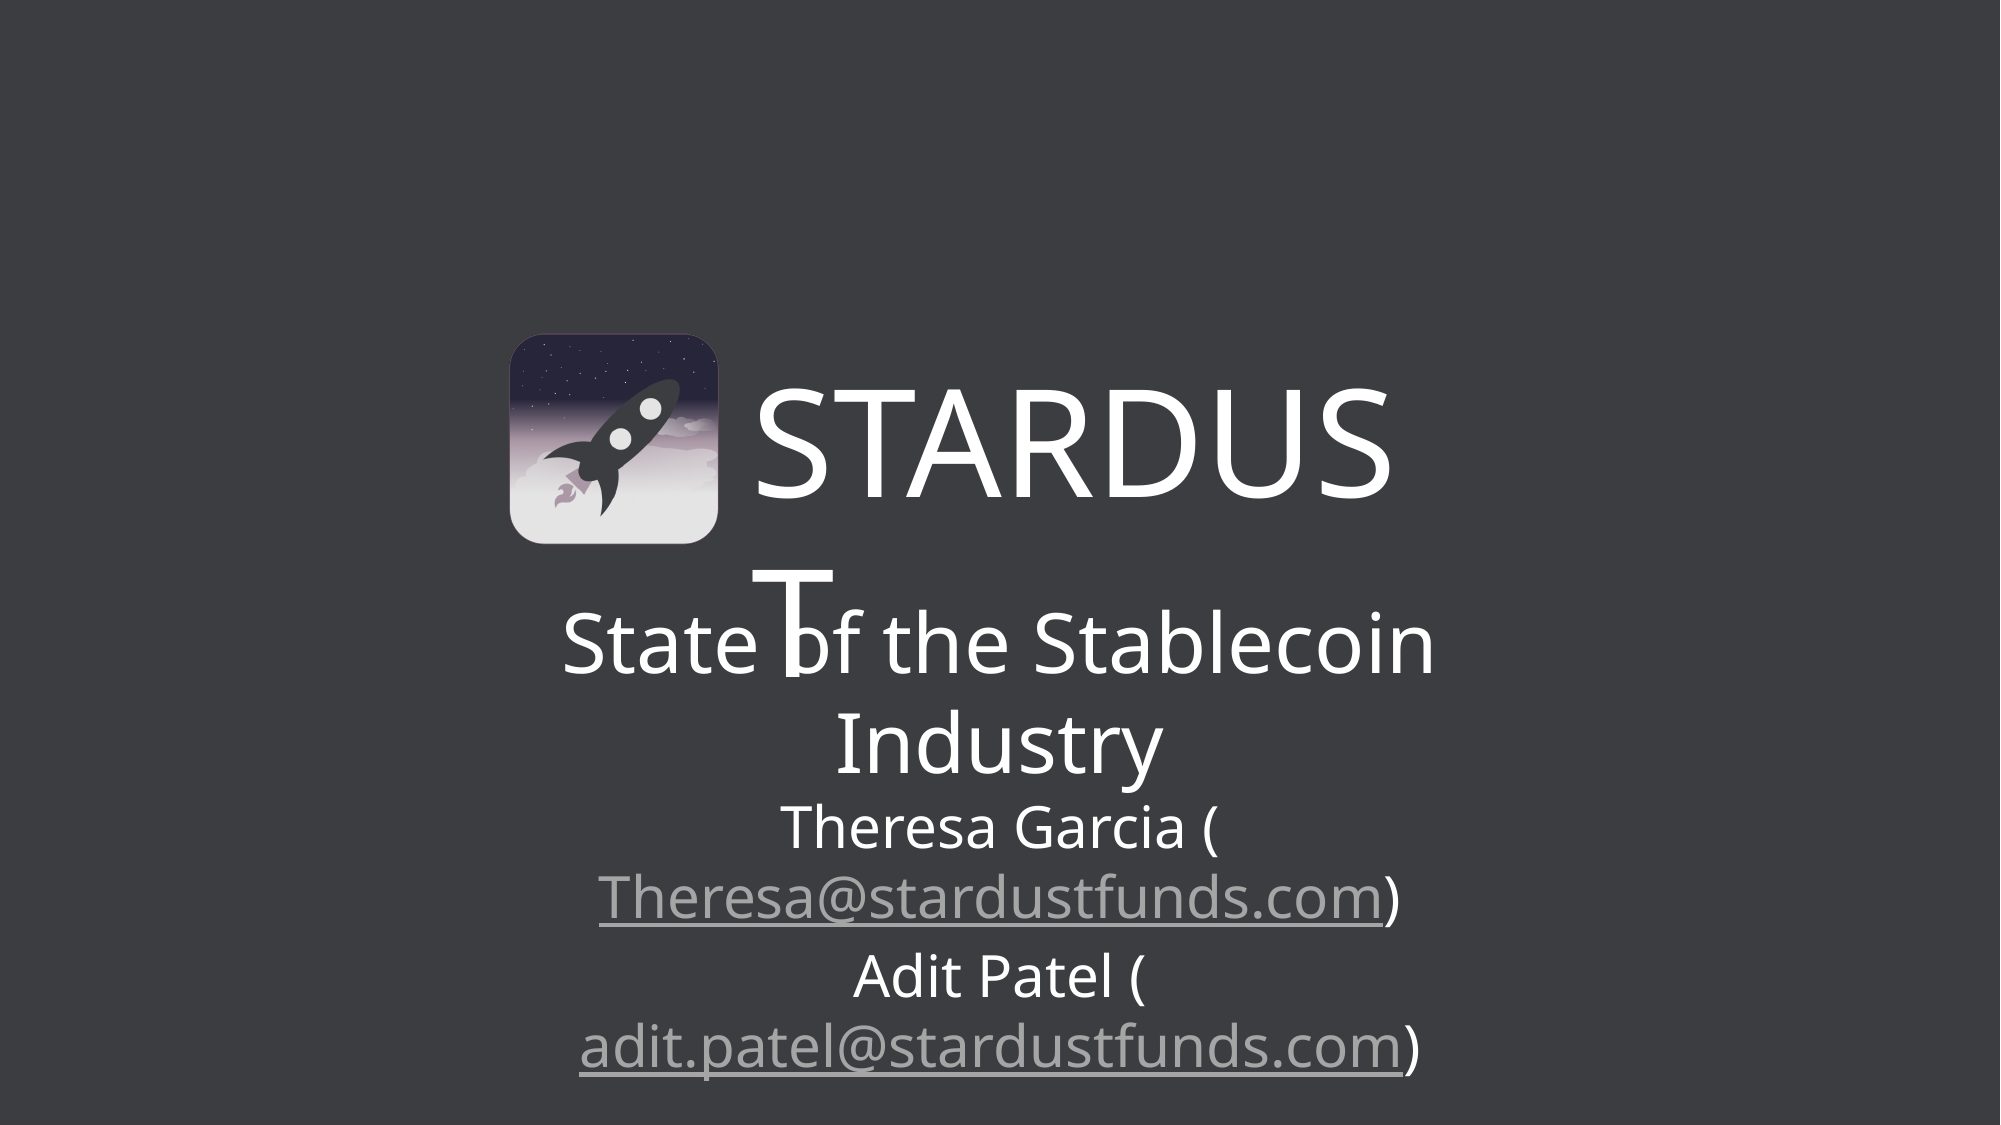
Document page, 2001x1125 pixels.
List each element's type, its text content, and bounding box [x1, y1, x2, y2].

text_box State of the Stablecoin Industry Theresa Garcia (Theresa@stardustfunds.com) Adit Patel (adit.patel@stardustfunds.com) [443, 582, 1557, 1125]
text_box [507, 333, 1492, 545]
